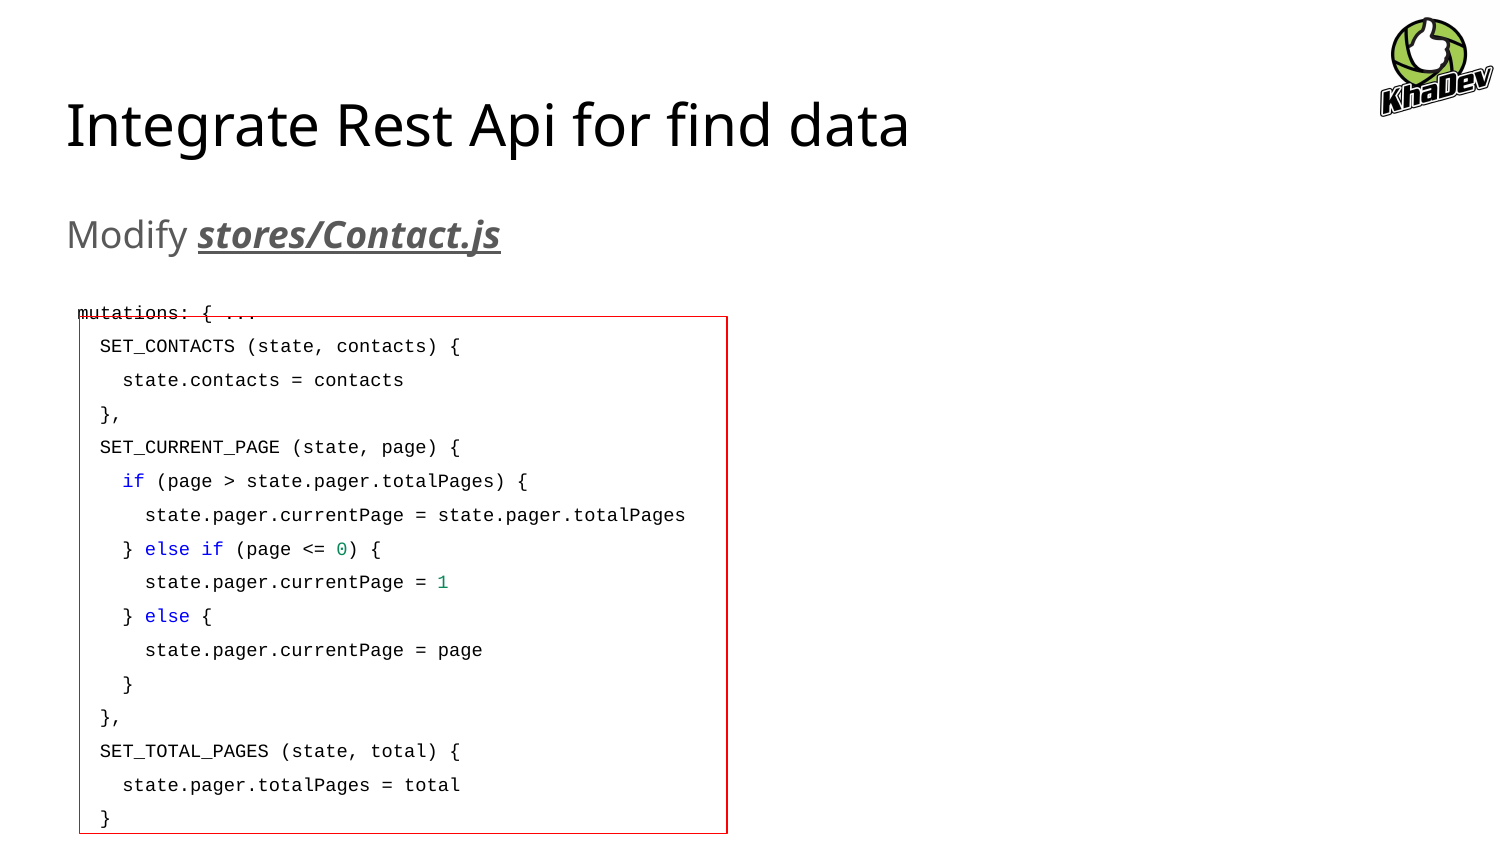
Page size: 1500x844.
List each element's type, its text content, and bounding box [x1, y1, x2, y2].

text_box [79, 316, 727, 834]
title Integrate Rest Api for find data [51, 72, 1449, 167]
list Modify stores/Contact.js mutations: { ... SET_CONTACTS (state, contacts) { state.contacts = contacts }, SET_CURRENT_PAGE (state, page) { if (page > state.pager.totalPages) { state.pager.currentPage = state.pager.totalPages } else if (page <= 0) { state.pager.currentPage = 1 } else { state.pager.currentPage = page } }, SET_TOTAL_PAGES (state, total) { state.pager.totalPages = total } [51, 189, 1449, 750]
picture [1360, 0, 1500, 130]
